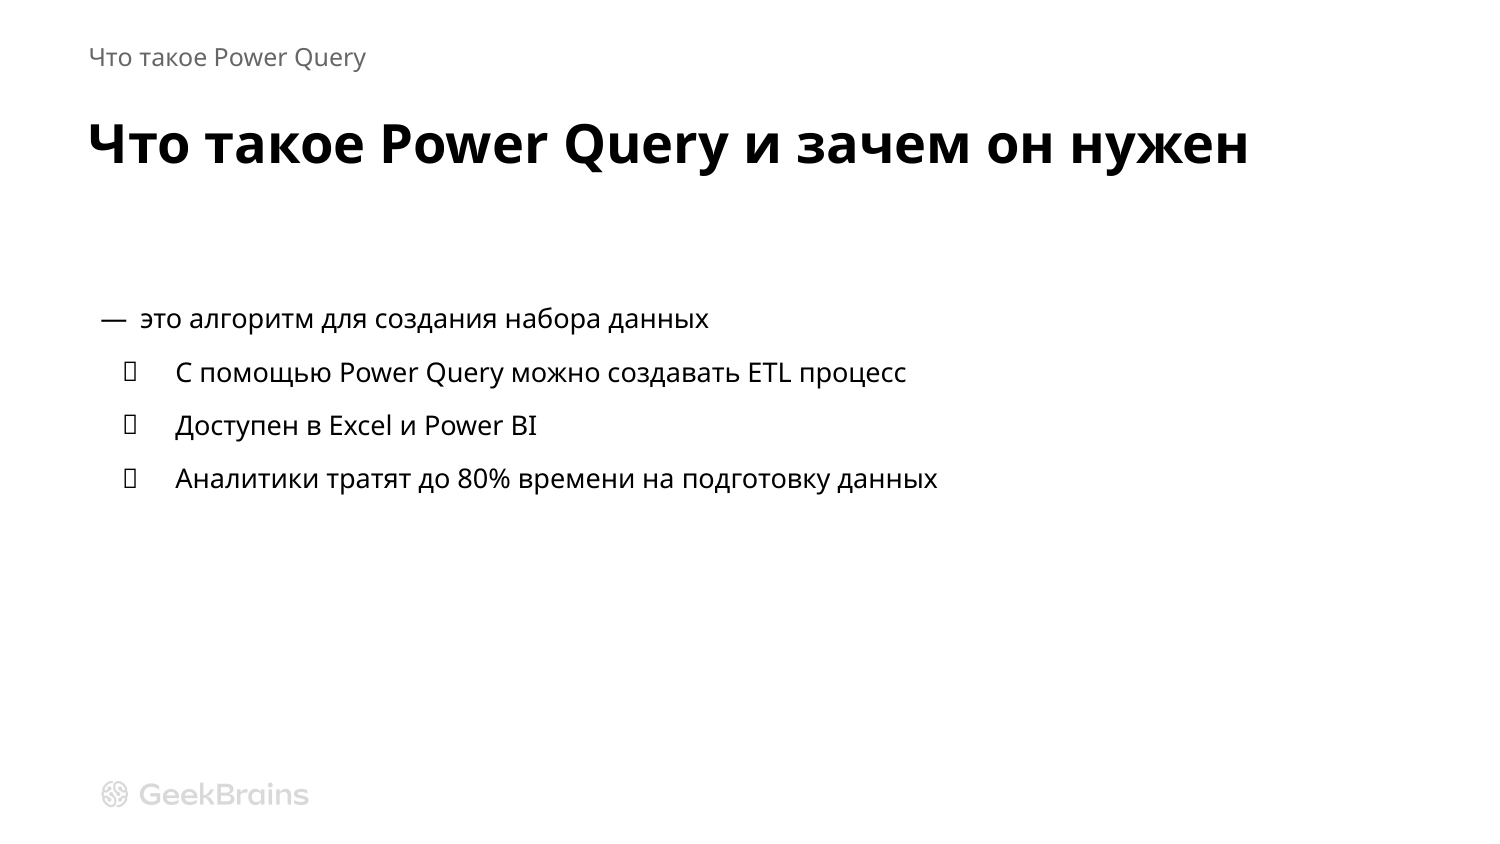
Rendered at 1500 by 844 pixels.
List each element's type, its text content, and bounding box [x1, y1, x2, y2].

text_box — это алгоритм для создания набора данных С помощью Power Query можно создавать ETL процесс Доступен в Excel и Power BI Аналитики тратят до 80% времени на подготовку данных [88, 295, 1412, 548]
picture [88, 767, 322, 822]
title Что такое Power Query и зачем он нужен [88, 118, 1412, 260]
subtitle Что такое Power Query [88, 24, 1412, 84]
